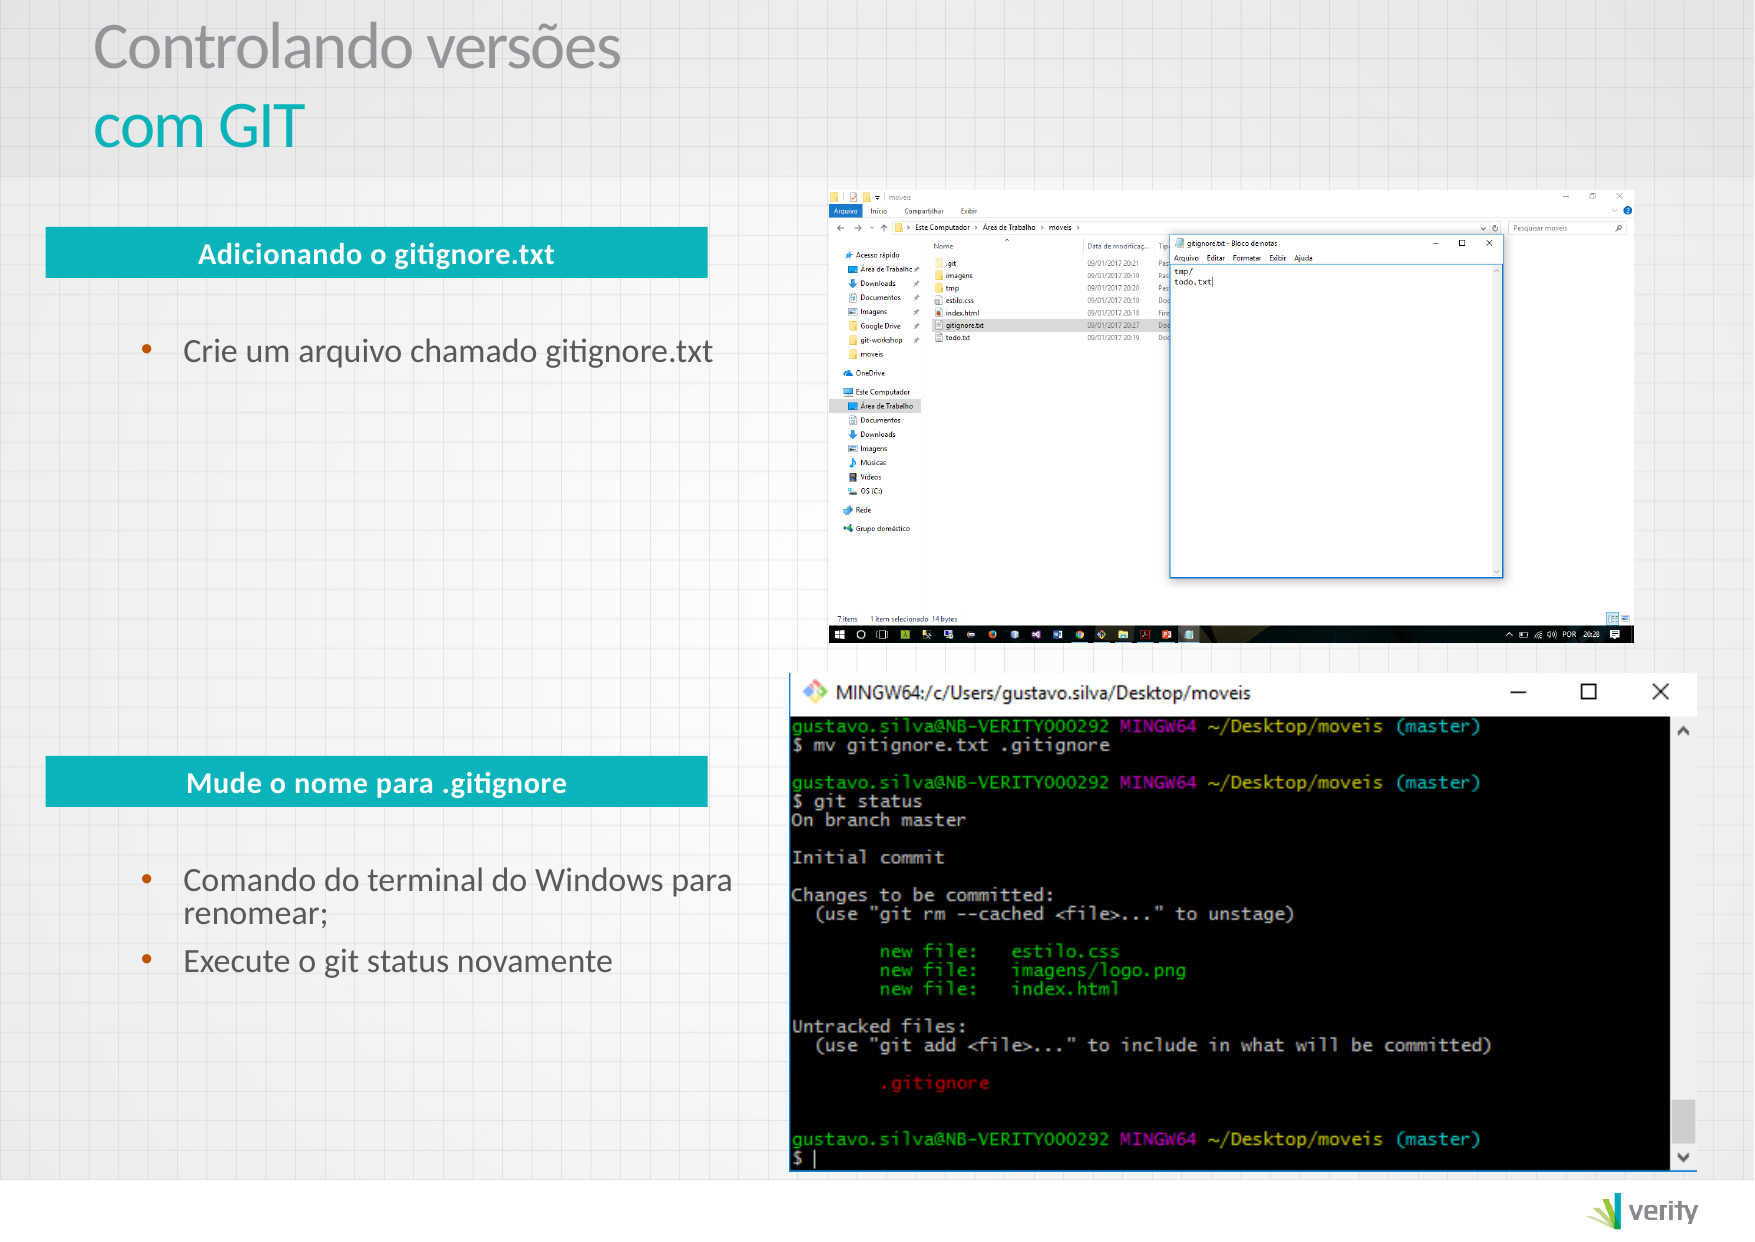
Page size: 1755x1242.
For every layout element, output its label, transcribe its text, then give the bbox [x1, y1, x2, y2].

text_box Adicionando o gitignore.txt [45, 226, 708, 278]
picture [0, 0, 1754, 1180]
text_box Mude o nome para .gitignore [45, 755, 708, 807]
text_box Crie um arquivo chamado gitignore.txt [126, 329, 823, 535]
text_box Comando do terminal do Windows para renomear; Execute o git status novamente [126, 858, 783, 1064]
picture [1573, 1181, 1714, 1233]
